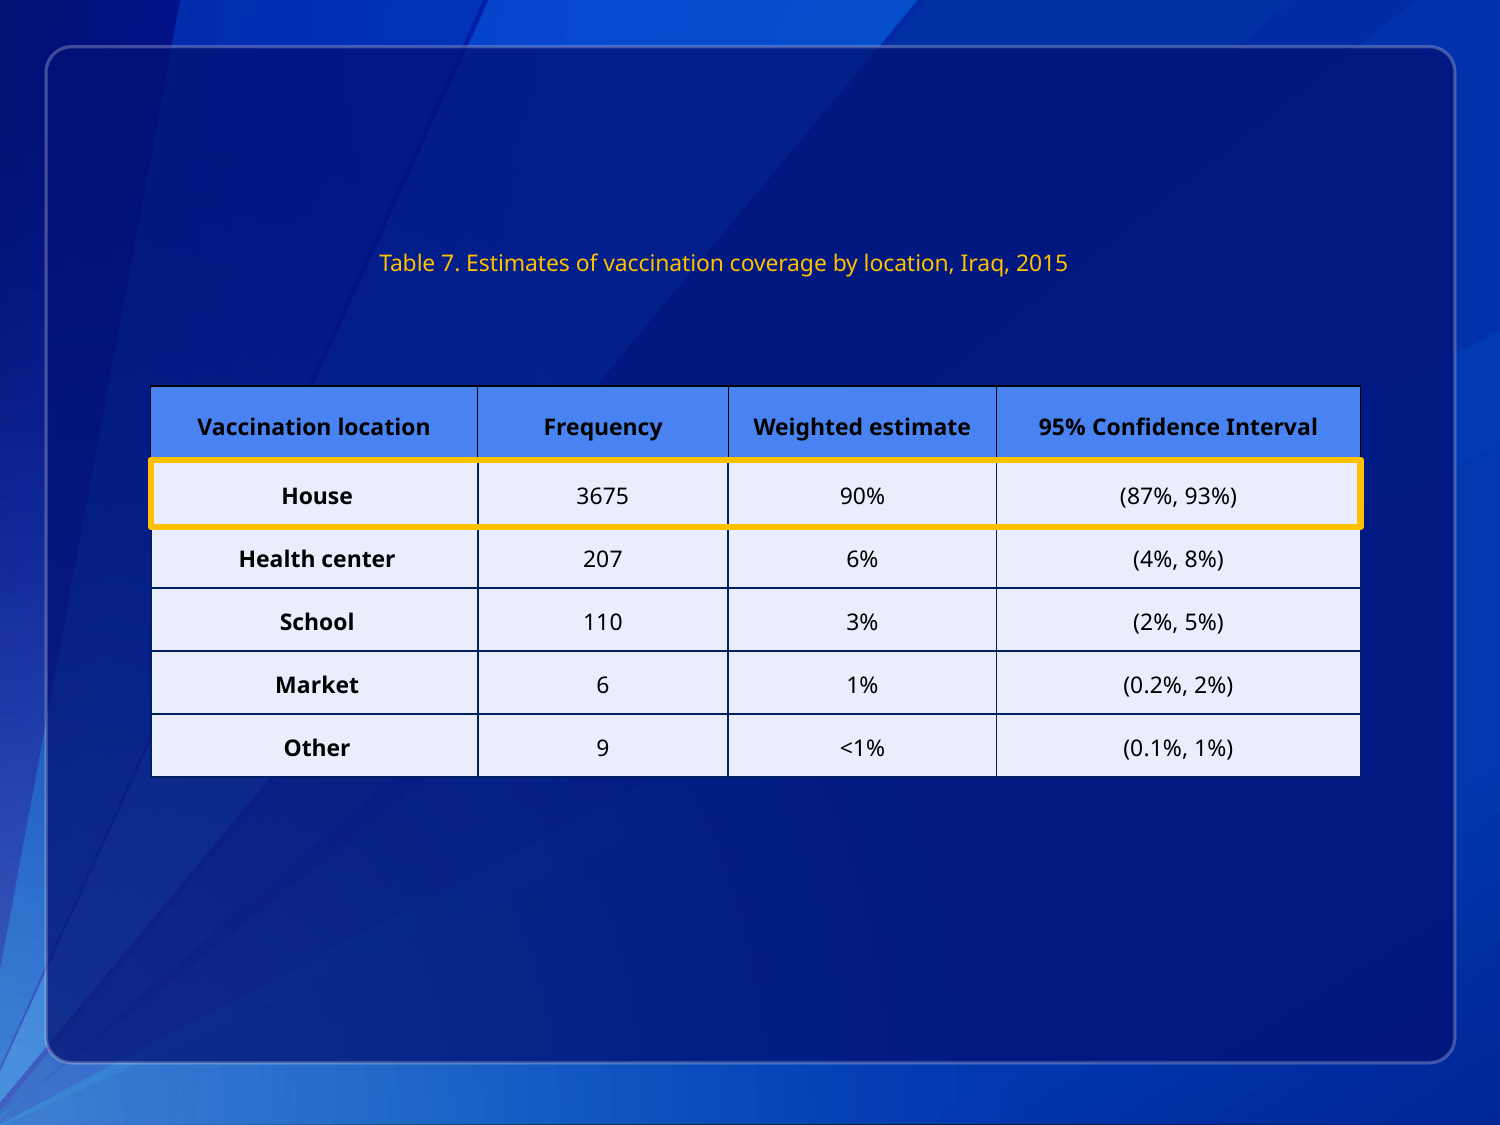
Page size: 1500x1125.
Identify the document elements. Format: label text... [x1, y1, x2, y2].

table_cell School [152, 589, 477, 650]
picture [0, 0, 1500, 1125]
table_cell Health center [152, 529, 477, 587]
table_cell Other [152, 715, 477, 776]
table_header Vaccination location [151, 387, 477, 458]
text_box [149, 458, 1363, 529]
table_cell 3% [729, 589, 996, 650]
table_cell 9 [479, 715, 727, 776]
table_cell (0.2%, 2%) [997, 652, 1360, 713]
table_cell (2%, 5%) [997, 589, 1360, 650]
table_header Frequency [478, 387, 728, 458]
table_cell 110 [479, 589, 727, 650]
table_header 95% Confidence Interval [997, 387, 1360, 458]
table_cell (0.1%, 1%) [997, 715, 1360, 776]
table_cell 207 [479, 529, 727, 587]
table_cell 1% [729, 652, 996, 713]
table_cell (4%, 8%) [997, 529, 1360, 587]
table_cell <1% [729, 715, 996, 776]
title Table 7. Estimates of vaccination coverage by location, Iraq, 2015 [105, 240, 1343, 302]
table_cell 6% [729, 529, 996, 587]
table_cell 6 [479, 652, 727, 713]
table_cell Market [152, 652, 477, 713]
table_header Weighted estimate [729, 387, 996, 458]
